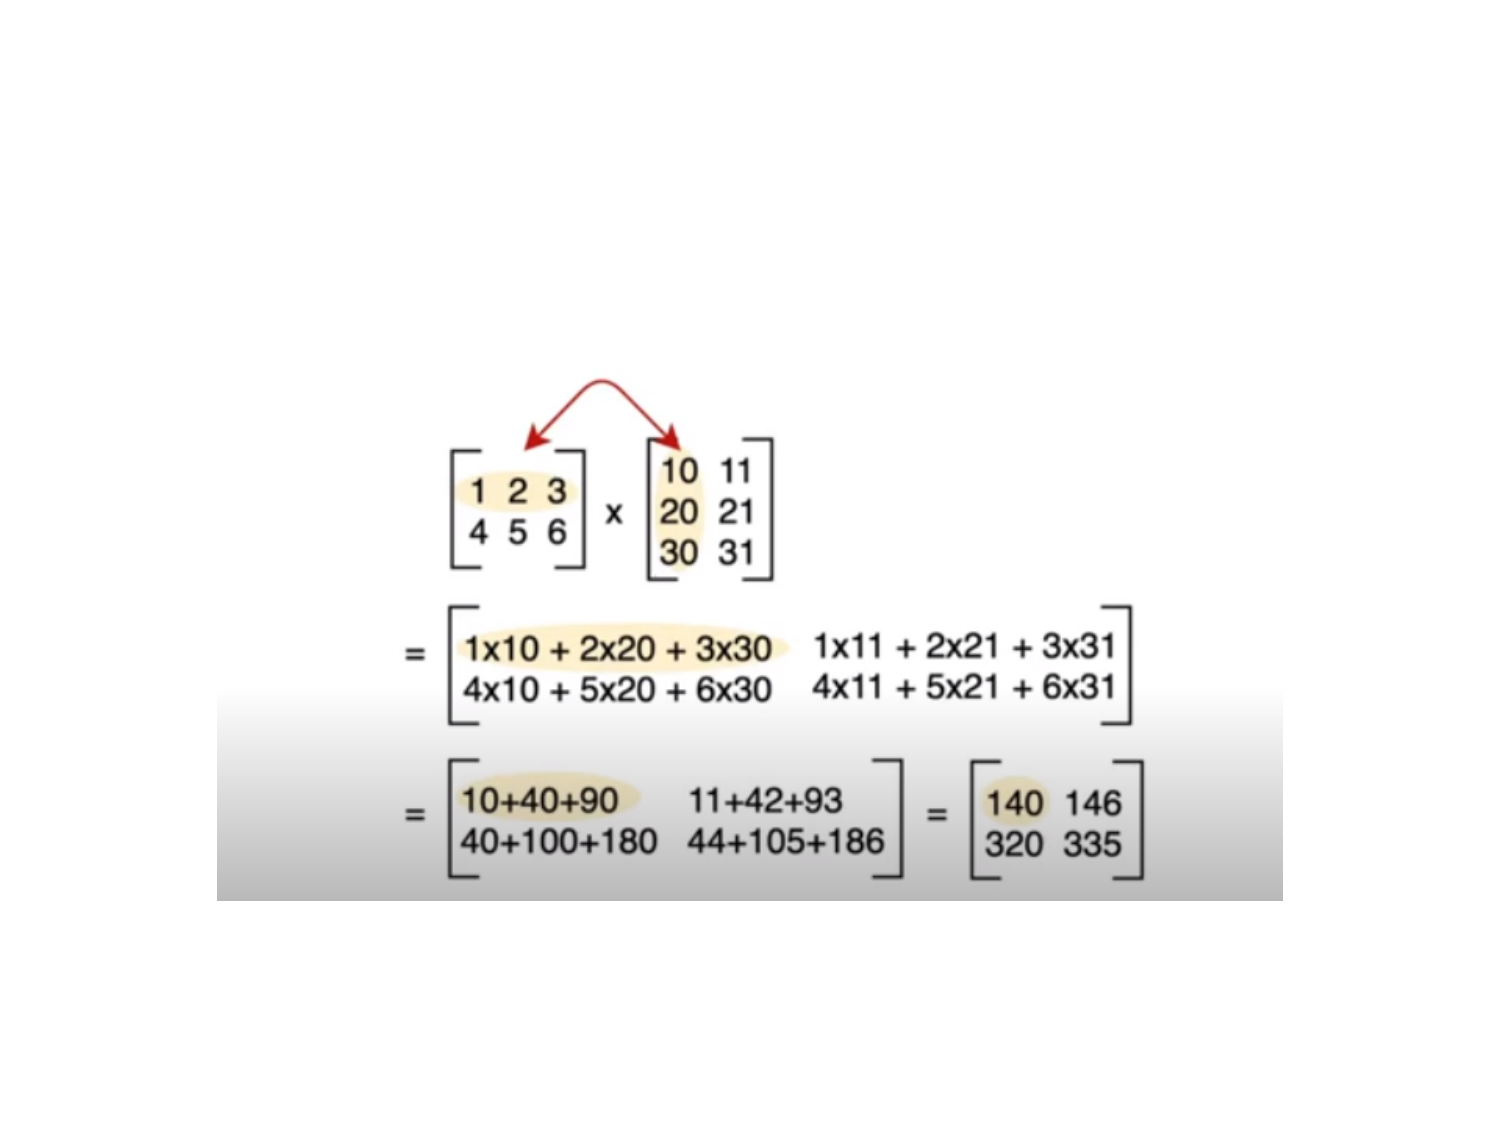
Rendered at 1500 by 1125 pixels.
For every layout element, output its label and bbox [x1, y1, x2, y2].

list [216, 366, 1284, 901]
